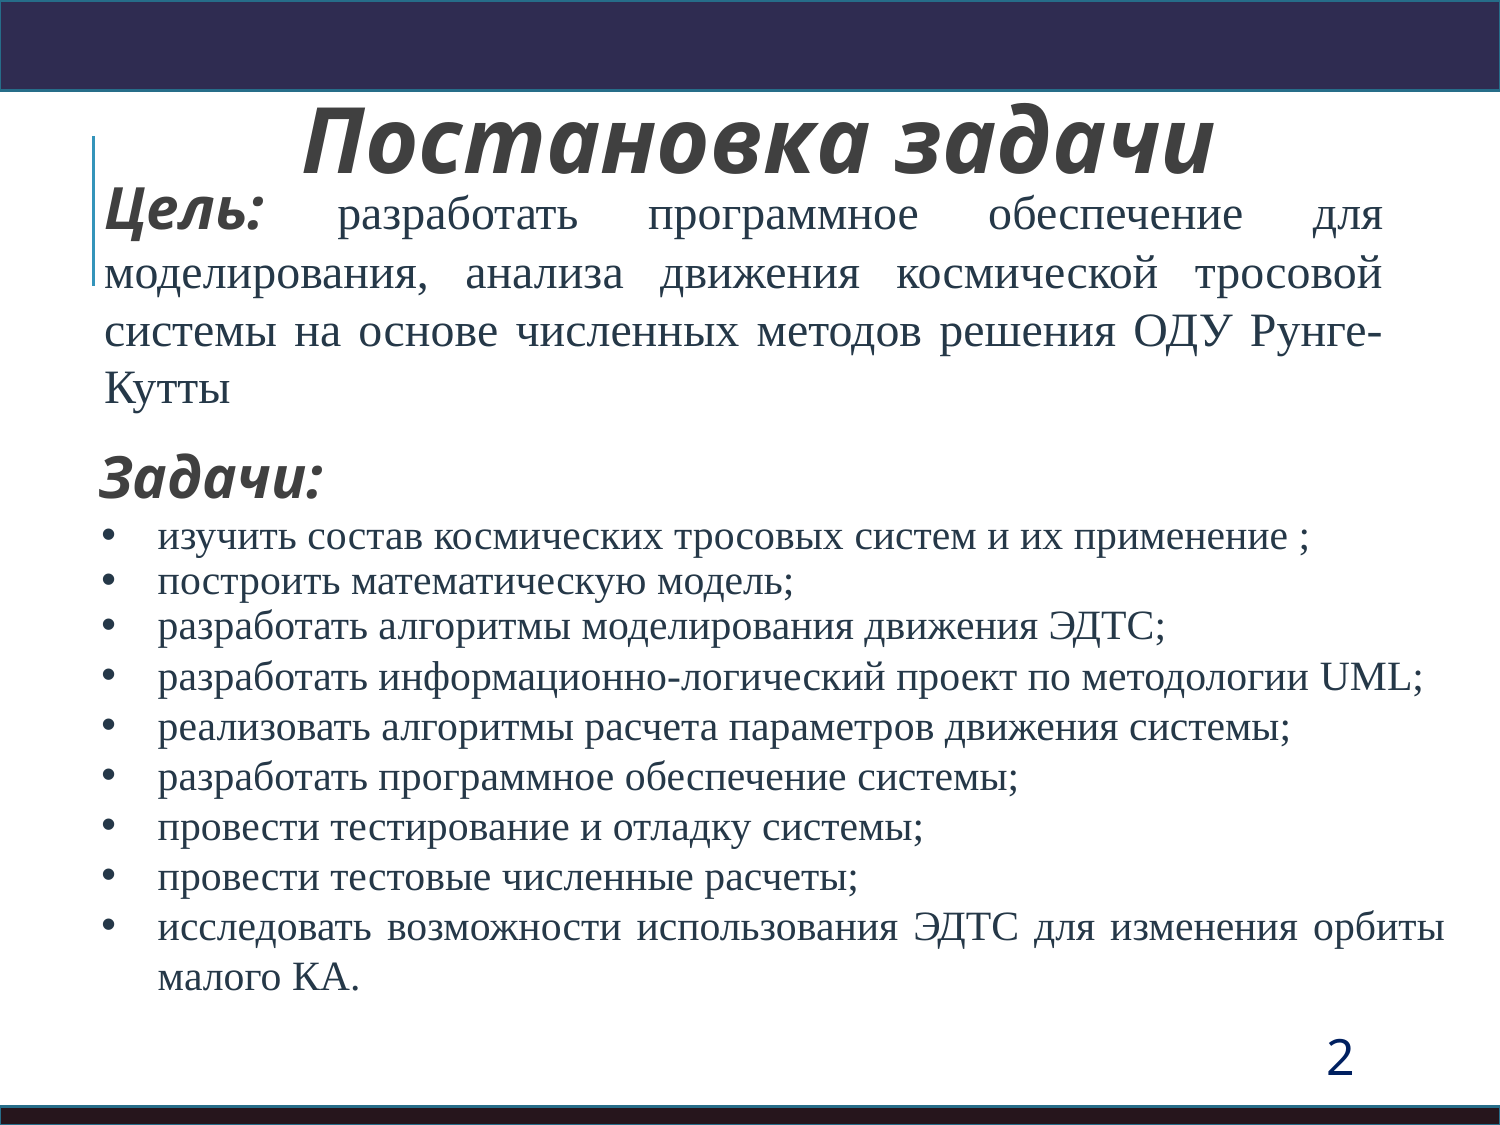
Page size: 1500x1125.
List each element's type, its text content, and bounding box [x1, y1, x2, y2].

text_box Цель: разработать программное обеспечение для моделирования, анализа движения космической тросовой системы на основе численных методов решения ОДУ Рунге-Кутты [89, 163, 1400, 386]
text_box Задачи: [53, 432, 349, 516]
text_box Постановка задачи [0, 92, 1495, 205]
text_box [0, 0, 1500, 92]
text_box изучить состав космических тросовых систем и их применение ; построить математическую модель; разработать алгоритмы моделирования движения ЭДТС; разработать информационно-логический проект по методологии UML; реализовать алгоритмы расчета параметров движения системы; разработать программное обеспечение системы; провести тестирование и отладку системы; провести тестовые численные расчеты; исследовать возможности использования ЭДТС для изменения орбиты малого КА. [86, 506, 1461, 1007]
text_box [0, 1105, 1500, 1125]
slide_number 2 [1311, 1006, 1500, 1105]
